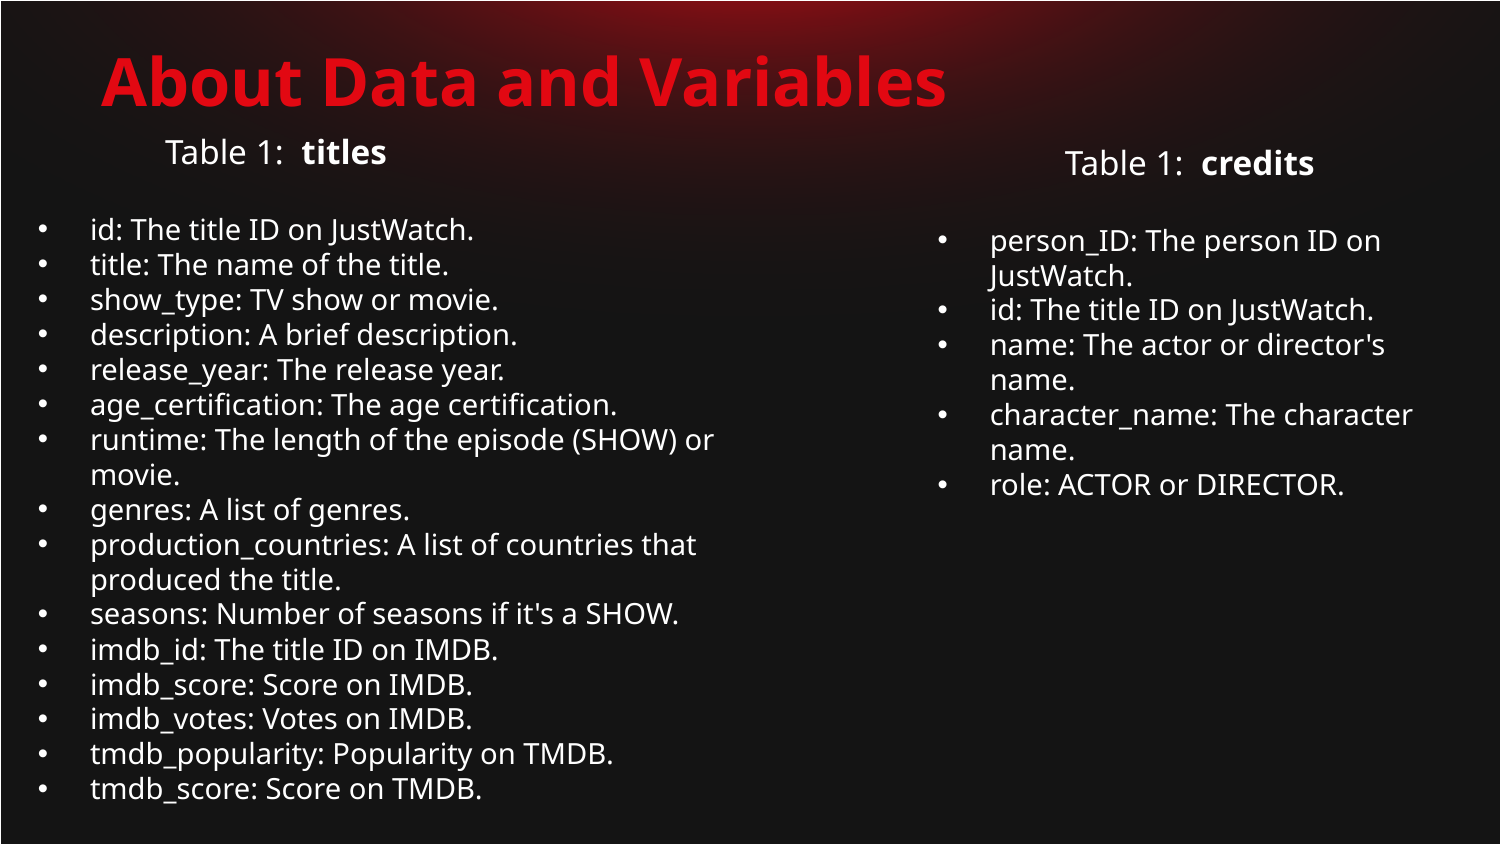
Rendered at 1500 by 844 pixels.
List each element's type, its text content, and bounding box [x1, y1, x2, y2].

picture [2, 2, 1500, 844]
subtitle Table 1: titles id: The title ID on JustWatch. title: The name of the title. show_type: TV show or movie. description: A brief description. release_year: The release year. age_certification: The age certification. runtime: The length of the episode (SHOW) or movie. genres: A list of genres. production_countries: A list of countries that produced the title. seasons: Number of seasons if it's a SHOW. imdb_id: The title ID on IMDB. imdb_score: Score on IMDB. imdb_votes: Votes on IMDB. tmdb_popularity: Popularity on TMDB. tmdb_score: Score on TMDB. [0, 116, 793, 844]
text_box Table 1: credits person_ID: The person ID on JustWatch. id: The title ID on JustWatch. name: The actor or director's name. character_name: The character name. role: ACTOR or DIRECTOR. [899, 126, 1438, 494]
title About Data and Variables [85, 33, 1064, 127]
